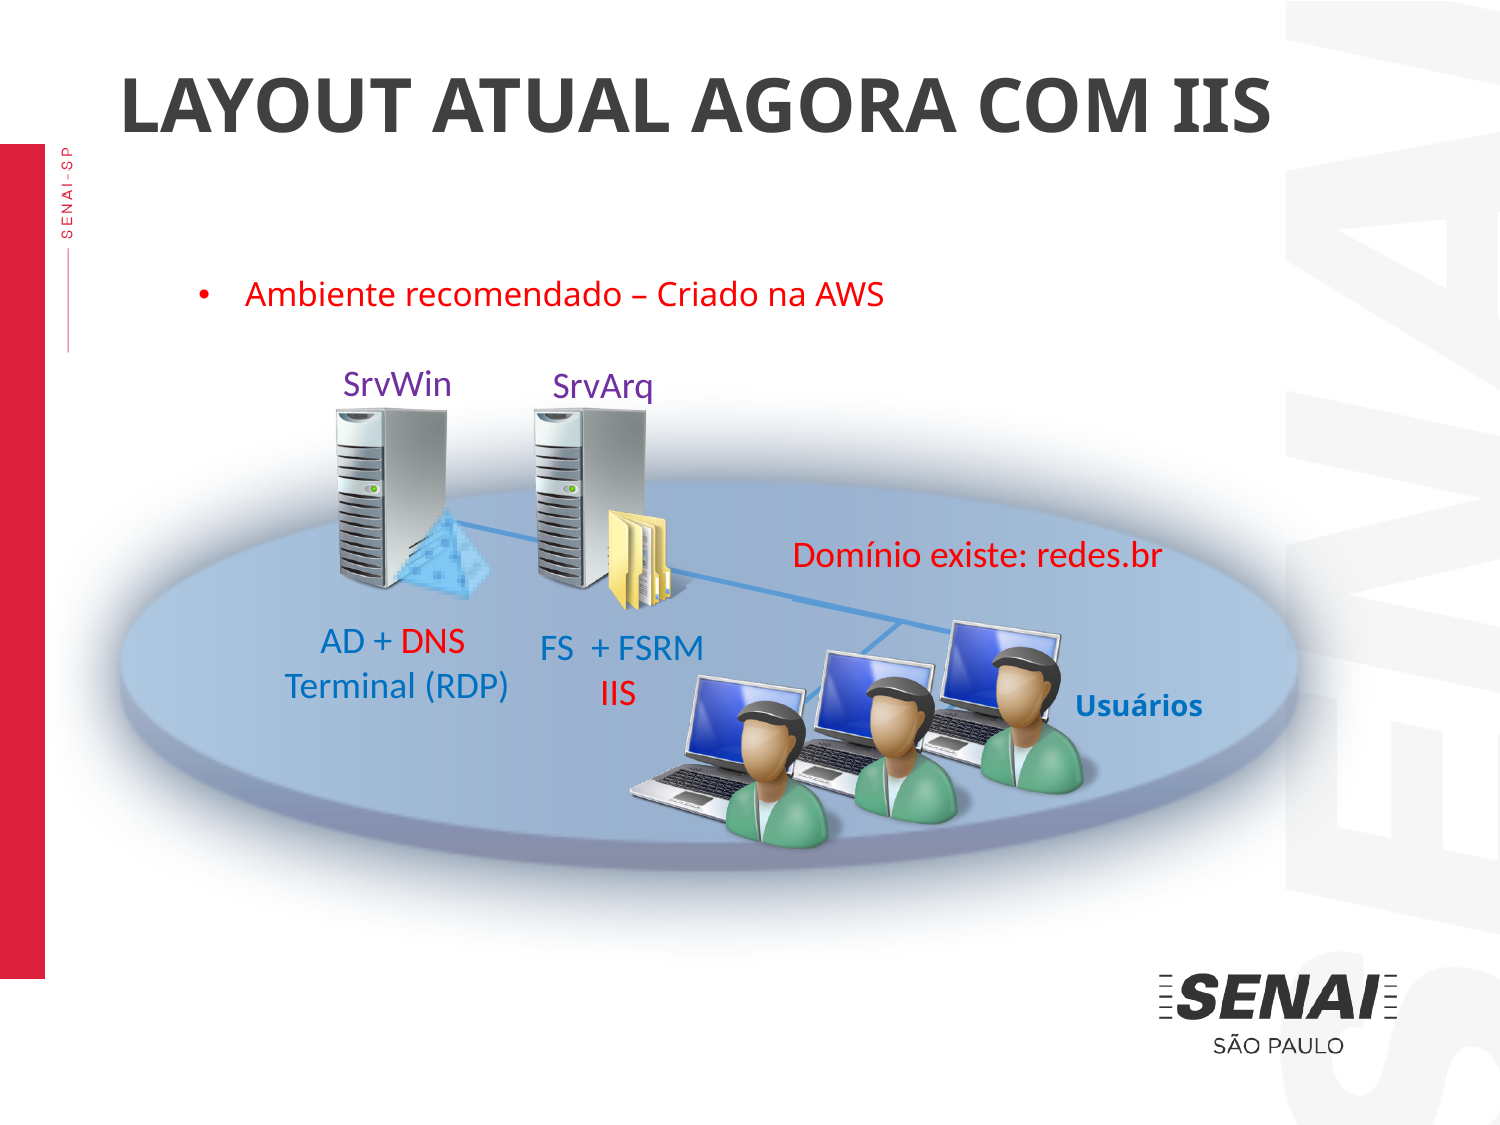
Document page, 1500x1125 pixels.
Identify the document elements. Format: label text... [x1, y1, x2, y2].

text_box SrvArq [537, 353, 670, 387]
list LAYOUT ATUAL AGORA COM IIS [103, 59, 1426, 252]
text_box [440, 518, 953, 633]
text_box SrvWin [328, 351, 468, 387]
picture [0, 0, 1500, 1125]
text_box Ambiente recomendado – Criado na AWS [183, 270, 901, 322]
